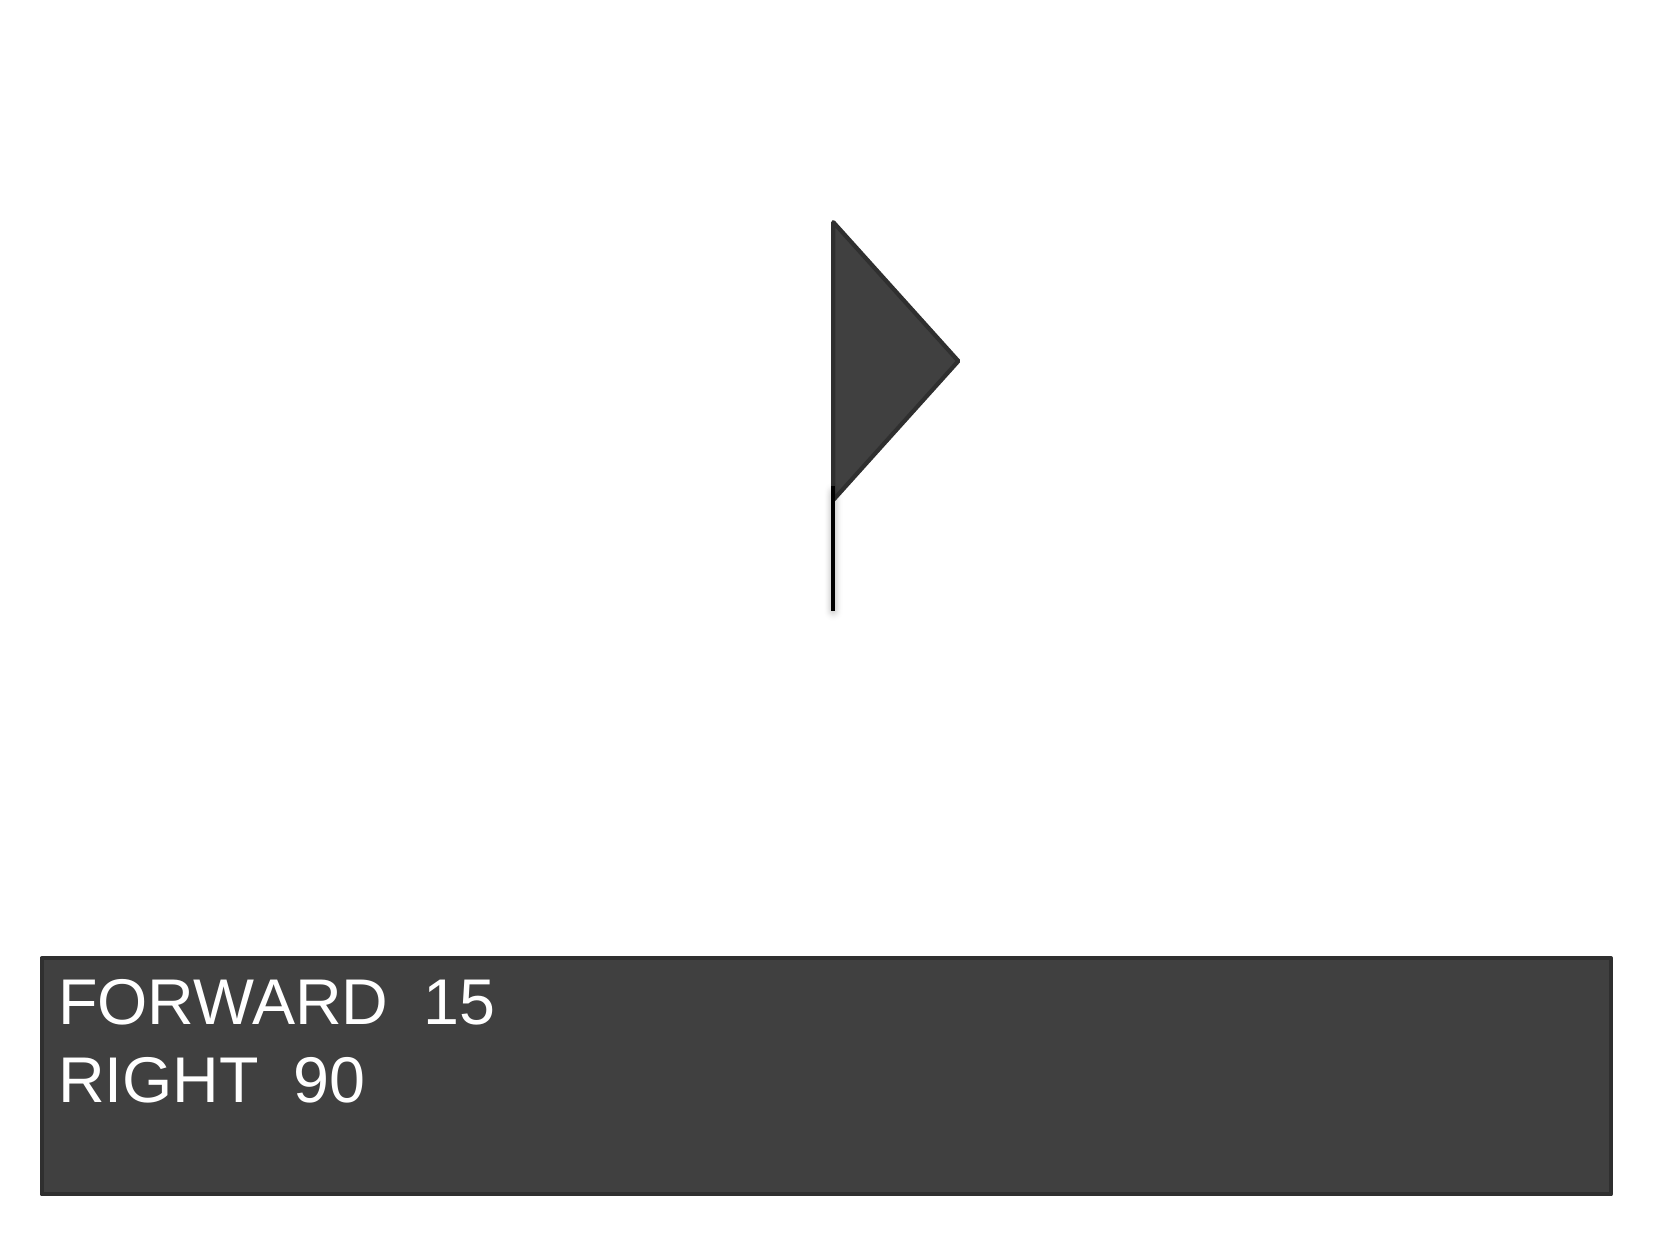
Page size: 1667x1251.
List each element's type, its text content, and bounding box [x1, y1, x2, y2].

text_box [831, 220, 960, 495]
text_box FORWARD 15 RIGHT 90 [40, 956, 1613, 1196]
